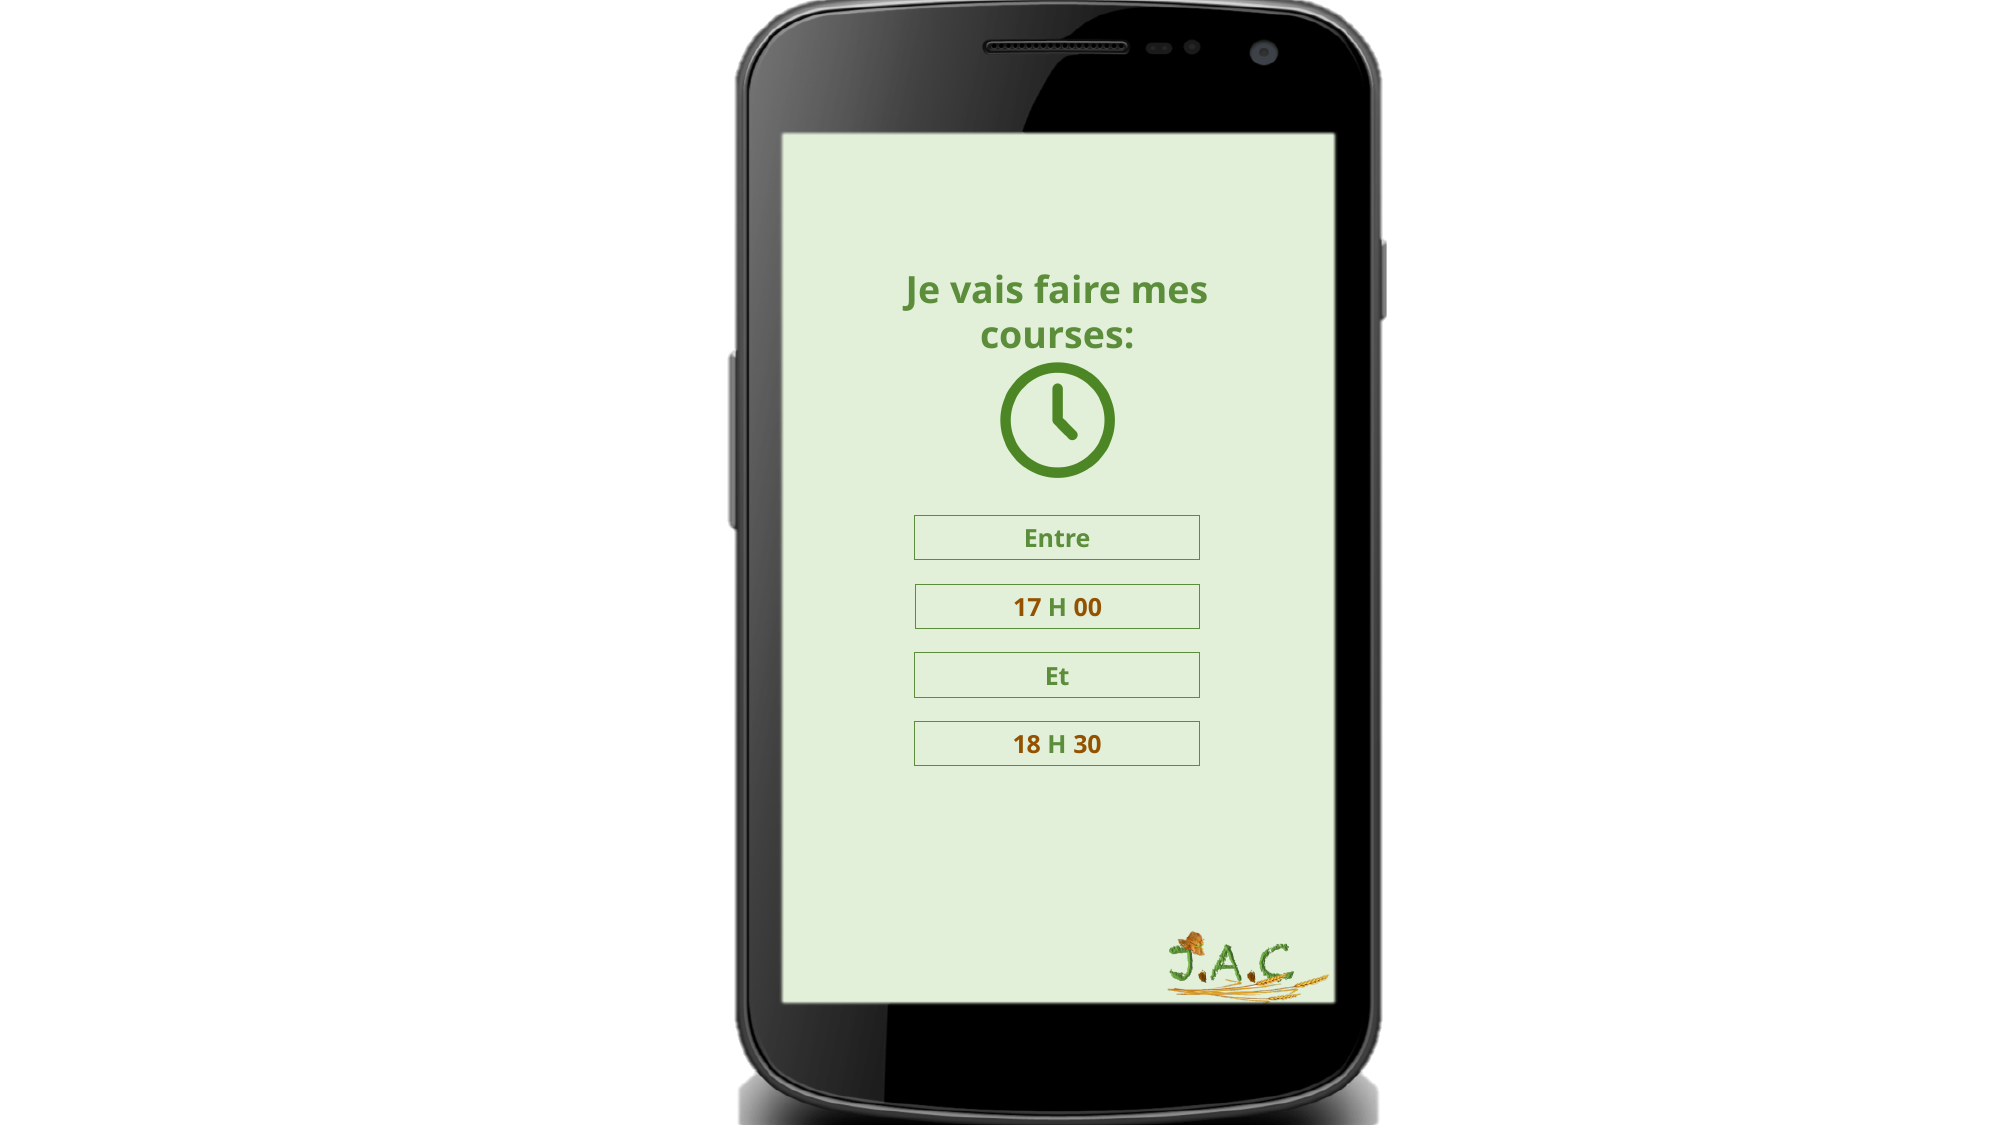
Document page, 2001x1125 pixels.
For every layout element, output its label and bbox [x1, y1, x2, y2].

text_box [722, 0, 1387, 1125]
